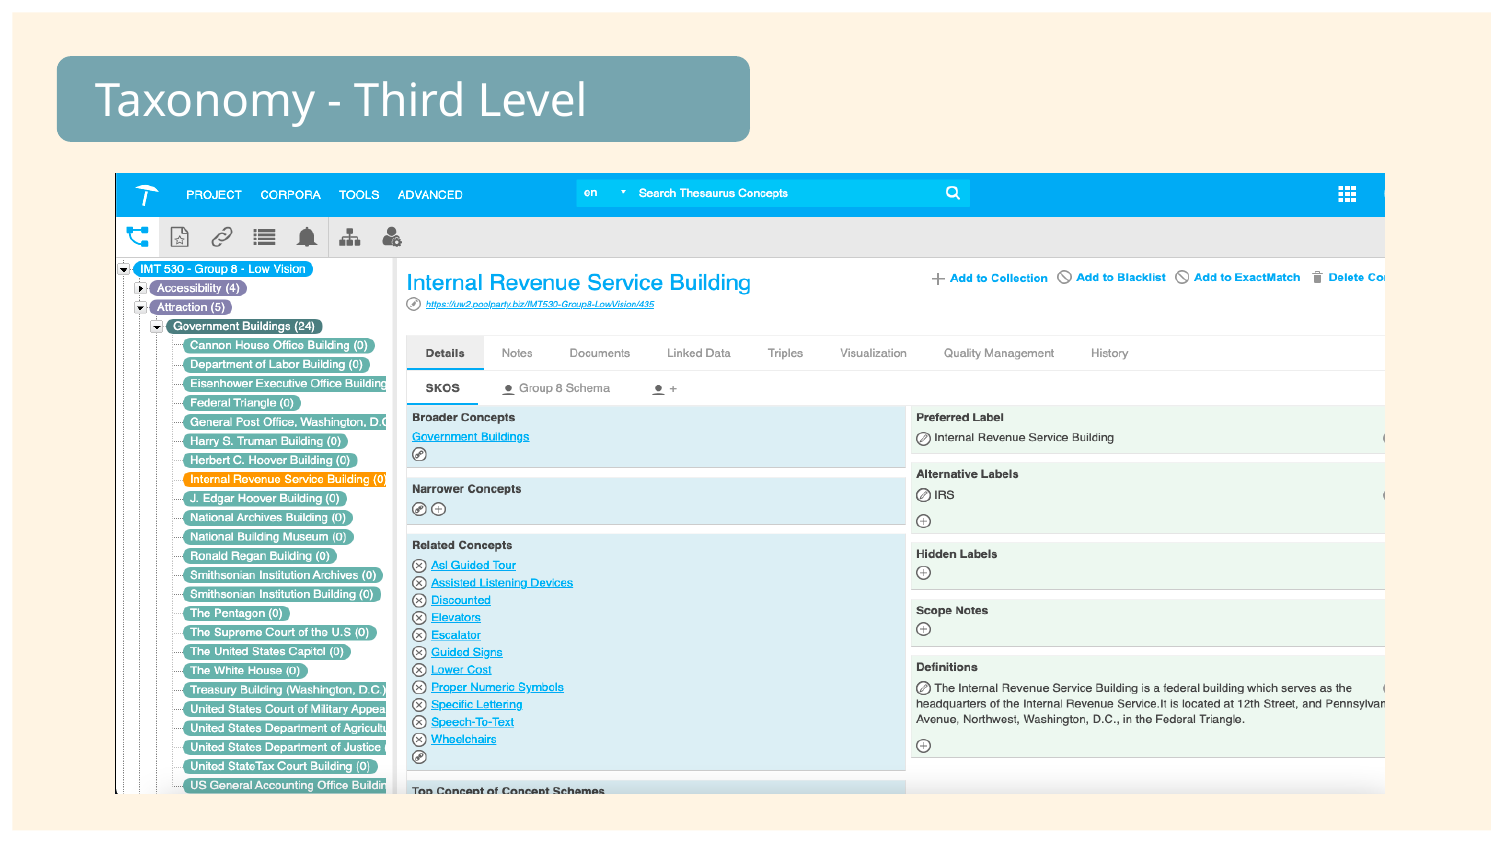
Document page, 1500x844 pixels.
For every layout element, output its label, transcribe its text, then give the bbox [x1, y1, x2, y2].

picture [114, 173, 1385, 795]
text_box [12, 12, 1491, 831]
picture [139, 186, 155, 190]
text_box Taxonomy - Third Level [79, 56, 672, 142]
text_box [56, 56, 79, 142]
text_box [672, 56, 751, 142]
